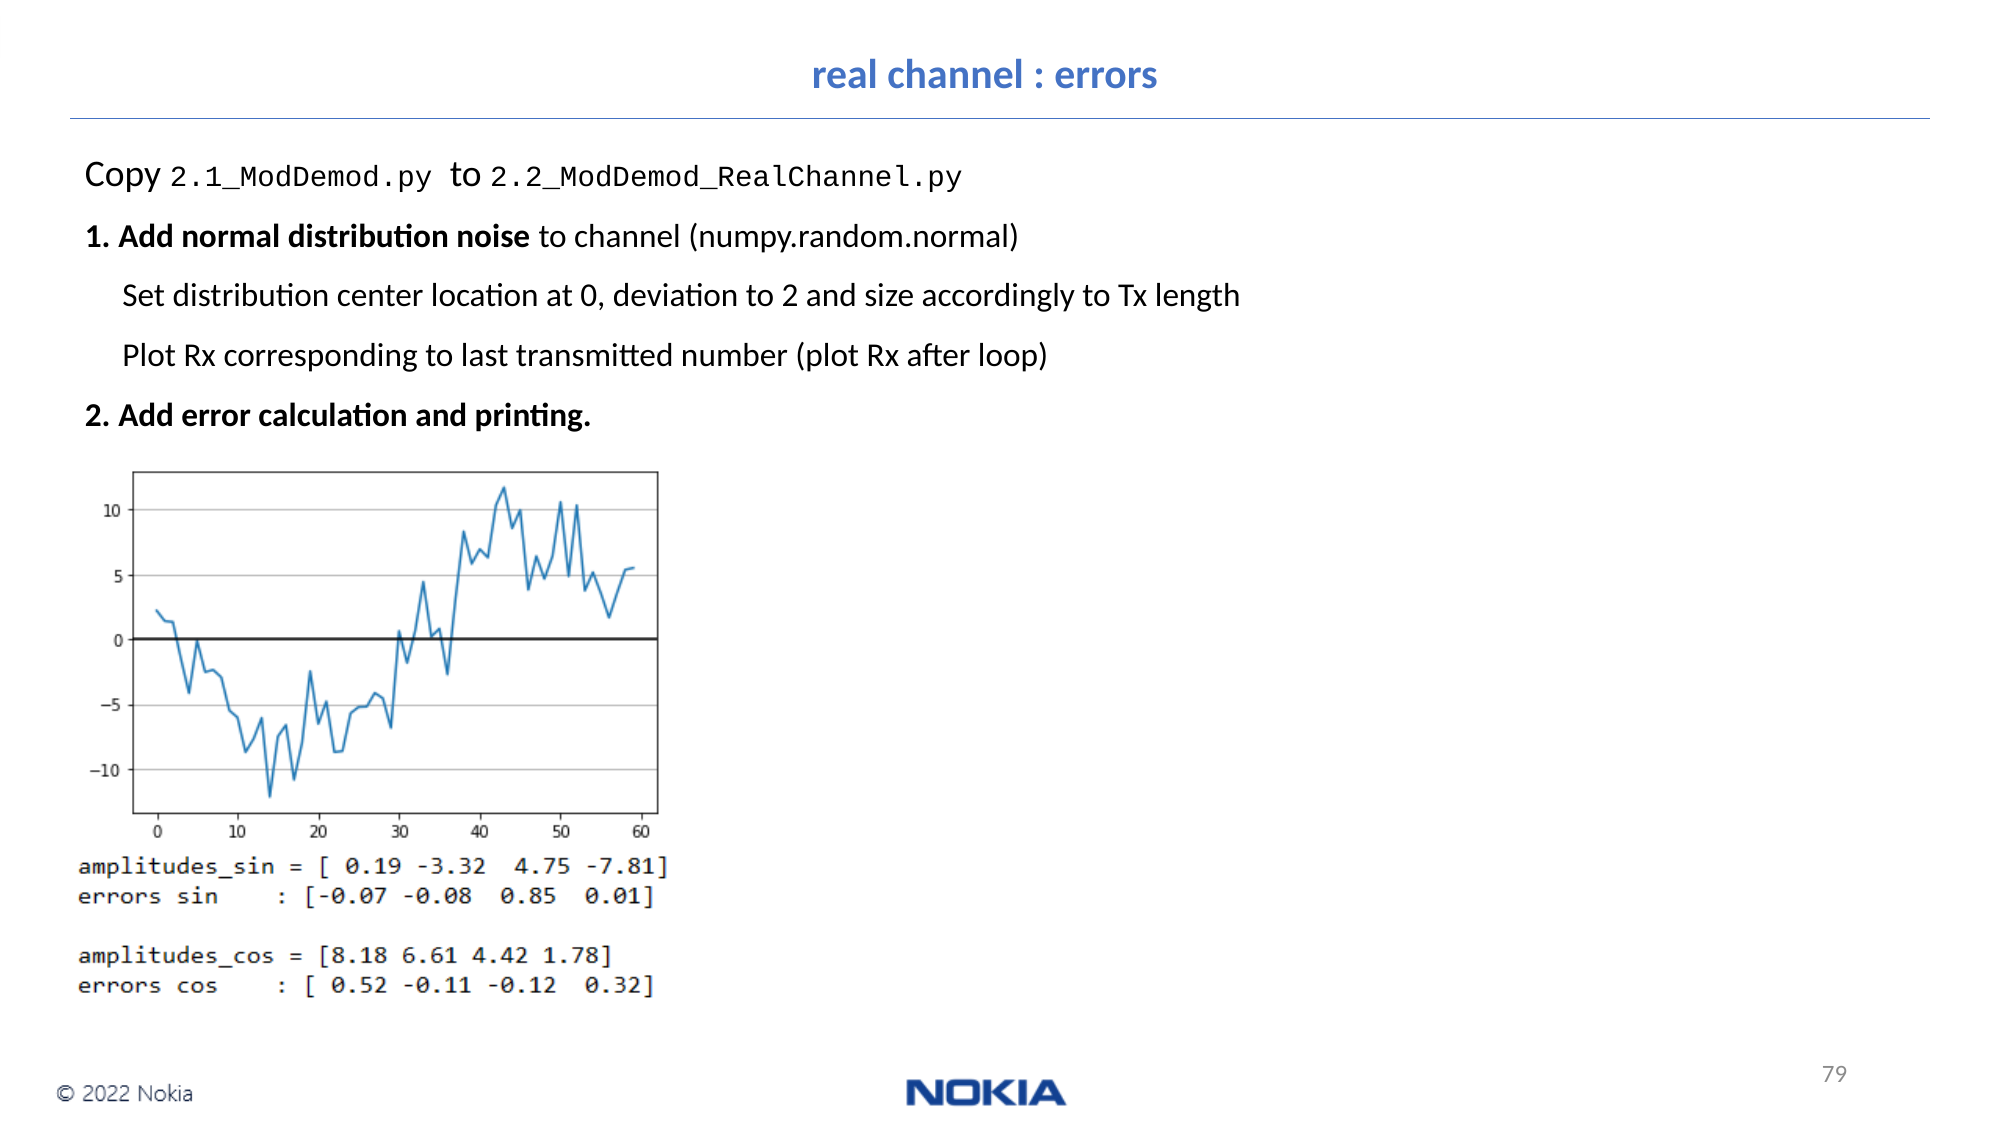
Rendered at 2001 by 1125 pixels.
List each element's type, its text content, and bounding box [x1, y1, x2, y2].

picture [36, 1066, 1167, 1111]
slide_number 79 [1412, 1042, 1863, 1103]
text_box Copy 2.1_ModDemod.py to 2.2_ModDemod_RealChannel.py 1. Add normal distribution noise to channel (numpy.random.normal) Set distribution center location at 0, deviation to 2 and size accordingly to Tx length Plot Rx corresponding to last transmitted number (plot Rx after loop) 2. Add error calculation and printing. [70, 119, 1305, 441]
text_box real channel : errors [55, 35, 1915, 104]
picture [70, 456, 676, 1007]
